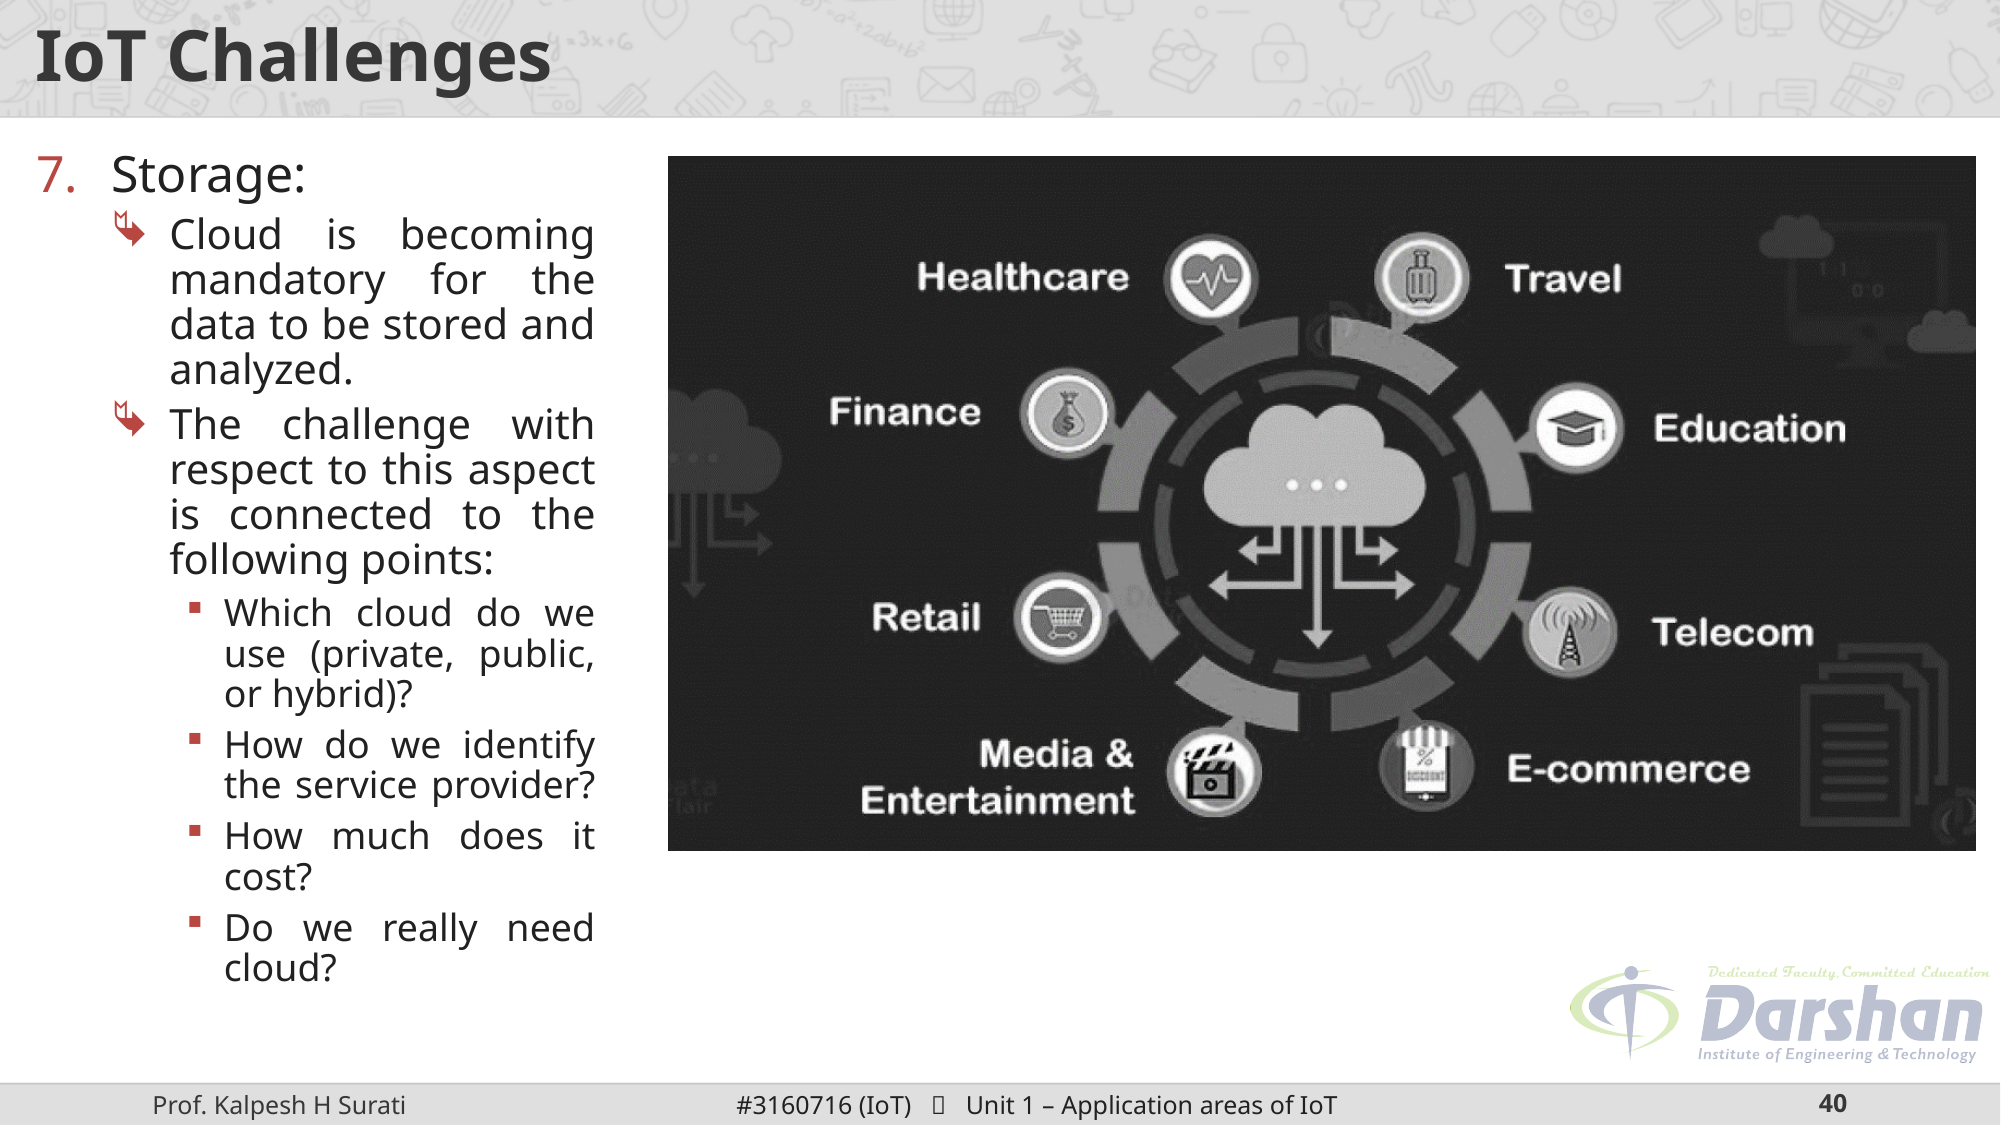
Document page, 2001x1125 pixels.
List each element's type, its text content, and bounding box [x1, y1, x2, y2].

picture [668, 156, 1976, 851]
list Storage: Cloud is becoming mandatory for the data to be stored and analyzed. The challenge with respect to this aspect is connected to the following points: Which cloud do we use (private, public, or hybrid)? How do we identify the service provider? How much does it cost? Do we really need cloud? [21, 141, 611, 894]
title IoT Challenges [0, 0, 2000, 117]
